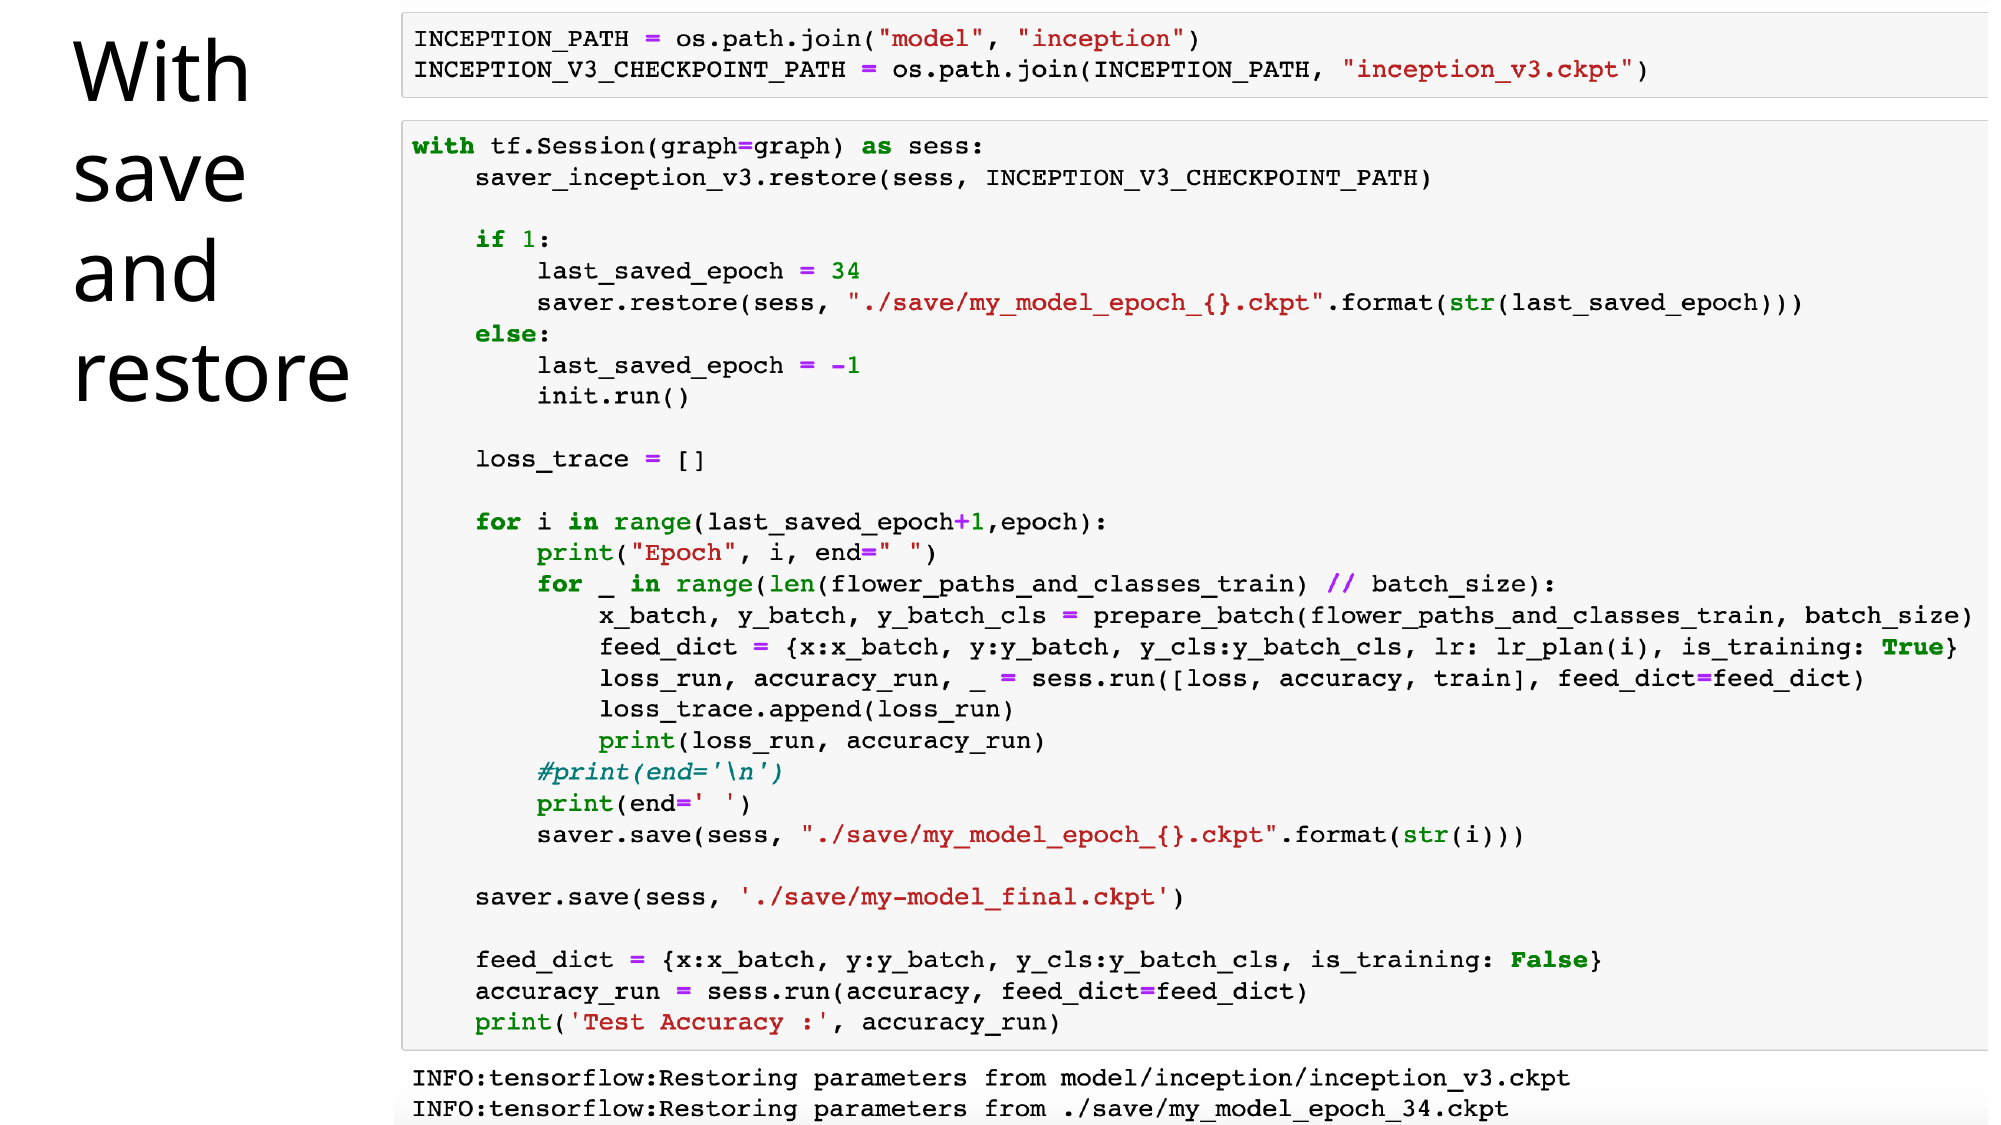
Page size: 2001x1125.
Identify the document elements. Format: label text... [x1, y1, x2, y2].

picture [394, 0, 1988, 1125]
text_box With save and restore [57, 10, 368, 426]
